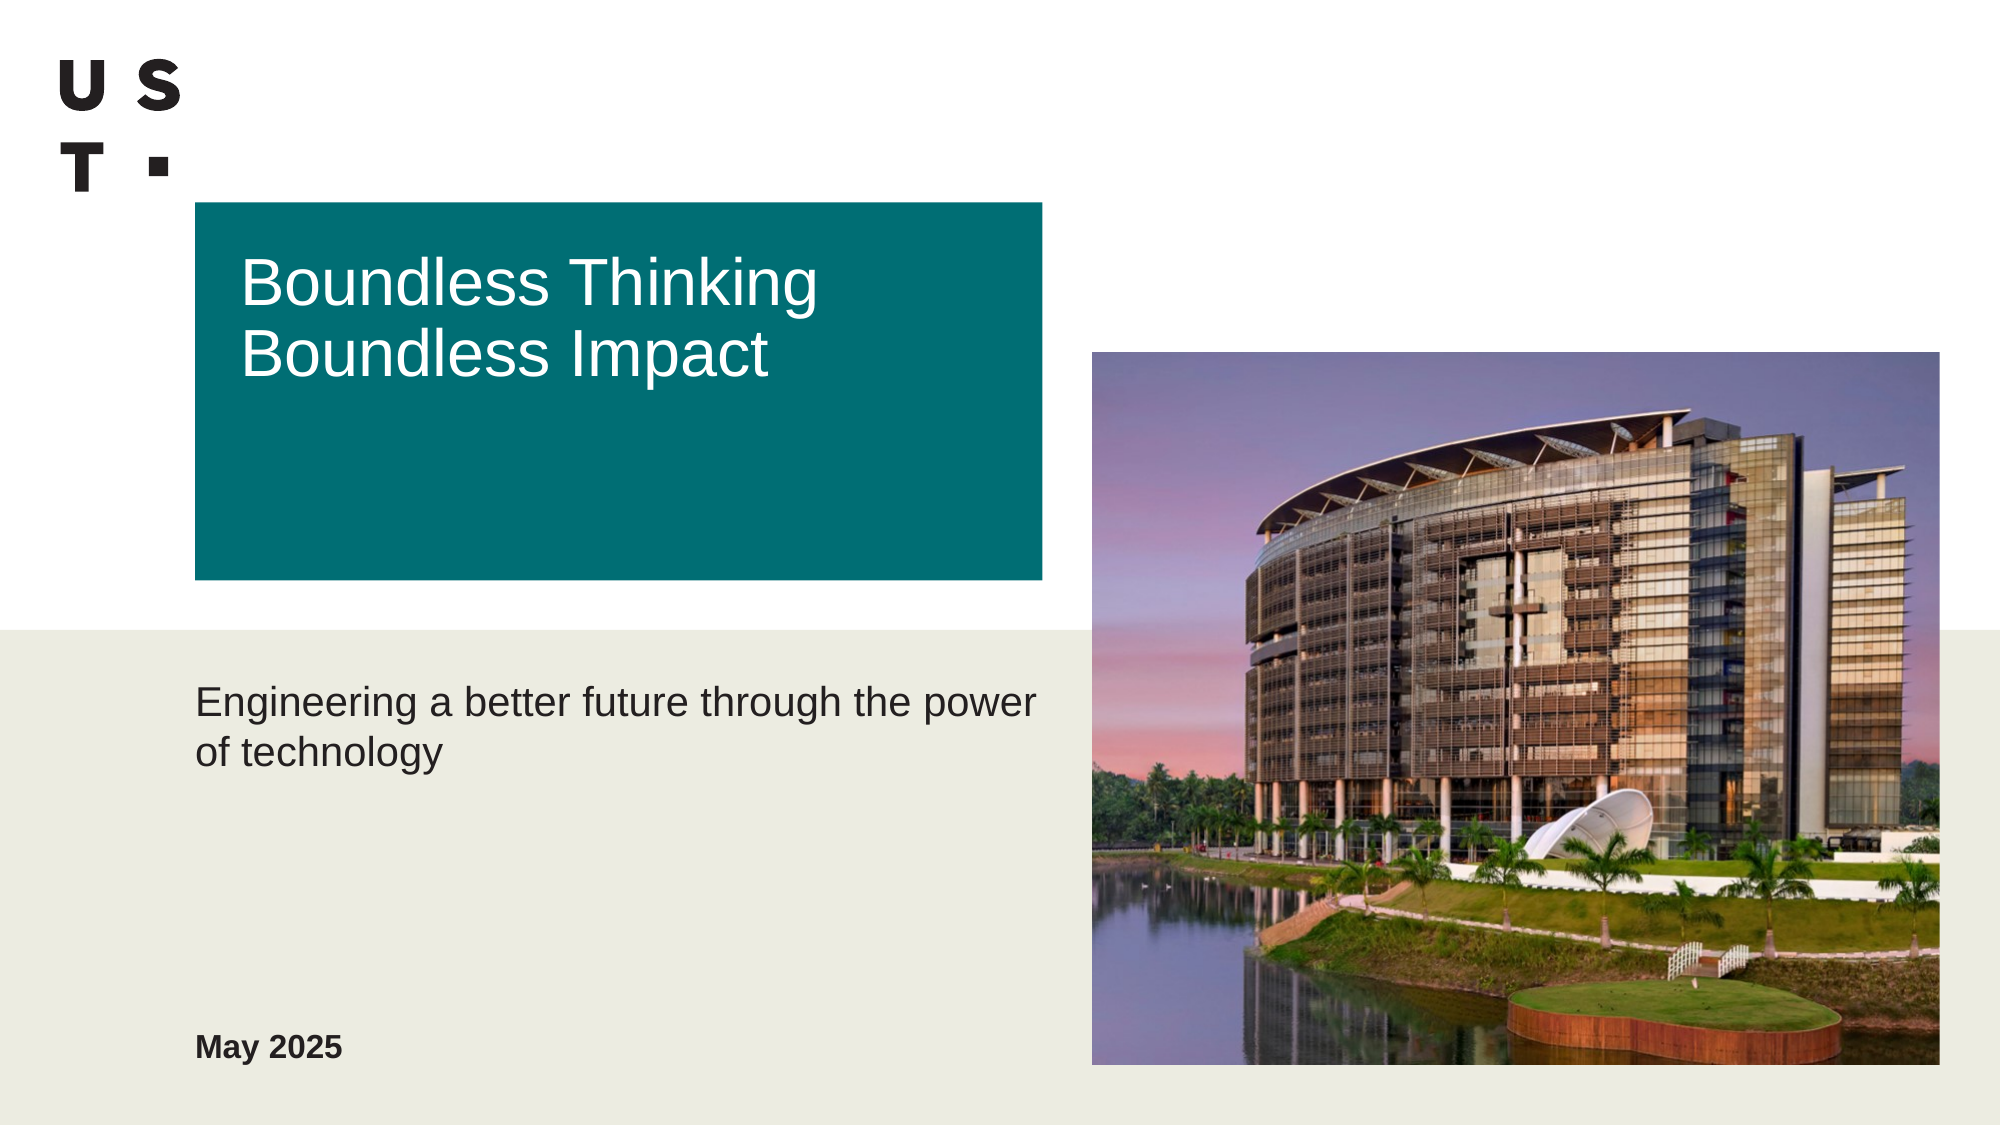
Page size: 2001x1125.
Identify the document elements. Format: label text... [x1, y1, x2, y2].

list May 2025 [195, 915, 1043, 1065]
subtitle Engineering a better future through the power of technology [195, 675, 1043, 788]
picture [1091, 351, 1941, 1066]
title Boundless Thinking Boundless Impact [195, 202, 1043, 581]
